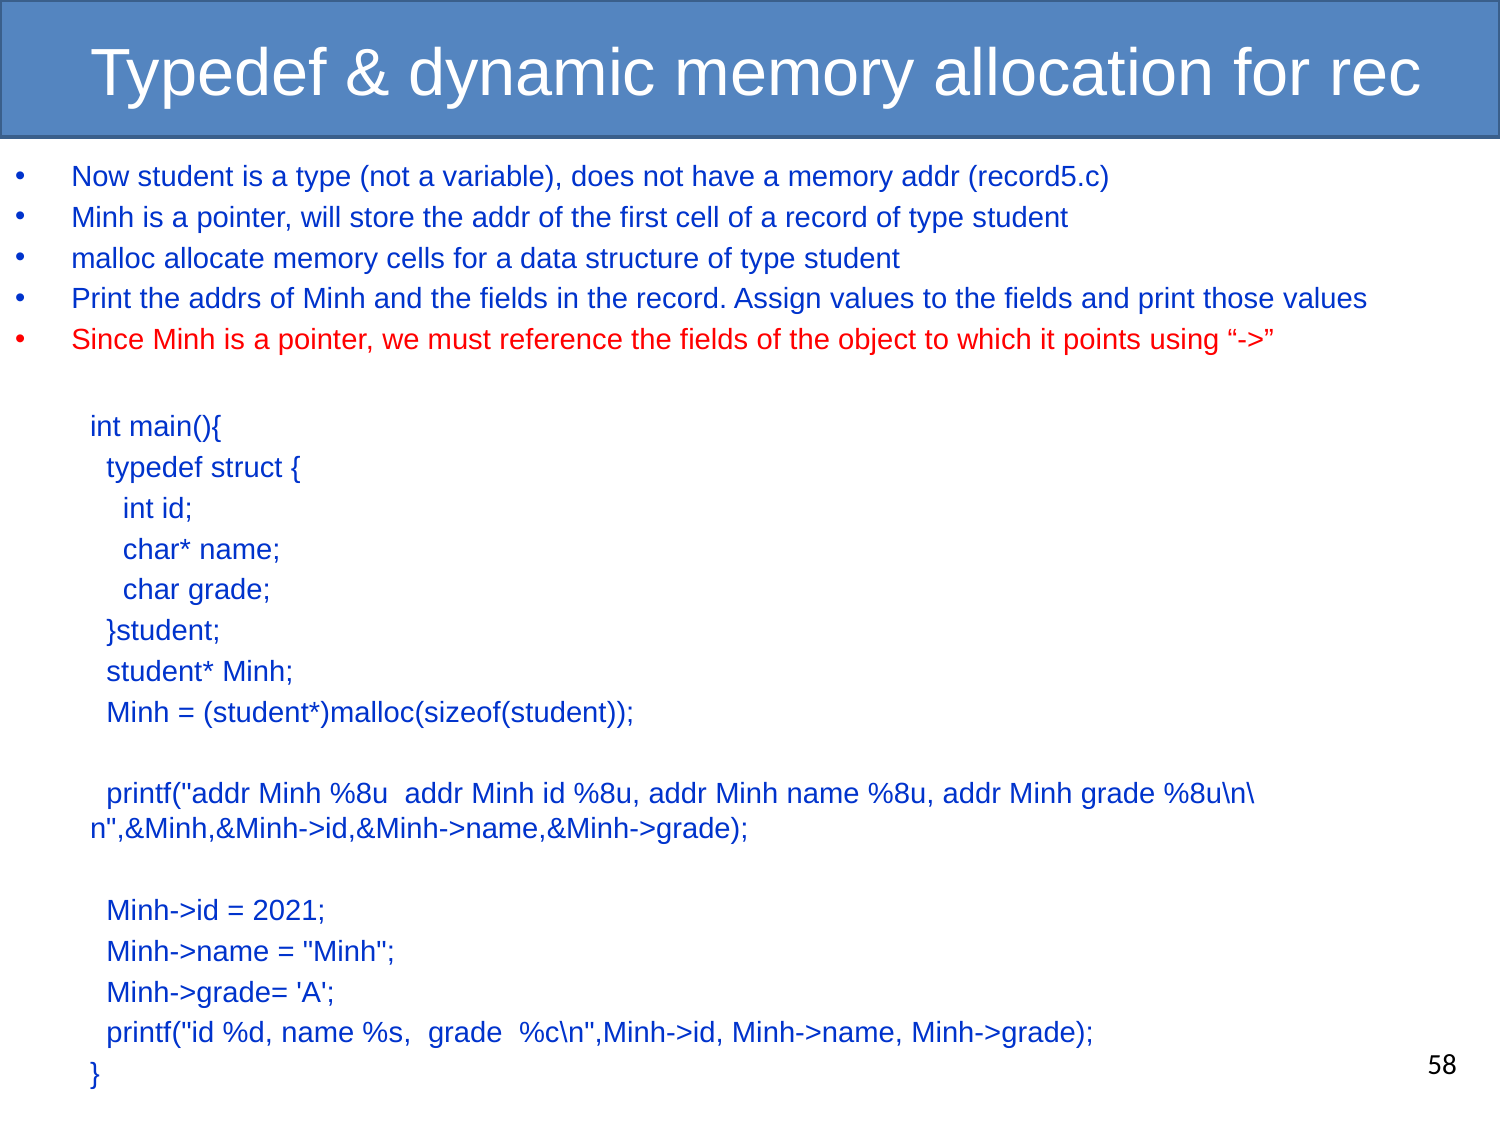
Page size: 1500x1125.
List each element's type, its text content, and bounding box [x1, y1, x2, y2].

title Typedef & dynamic memory allocation for rec [75, 0, 1500, 138]
slide_number 58 [1412, 1037, 1488, 1098]
list int main(){ typedef struct { int id; char* name; char grade; }student; student* Minh; Minh = (student*)malloc(sizeof(student)); printf("addr Minh %8u addr Minh id %8u, addr Minh name %8u, addr Minh grade %8u\n\n",&Minh,&Minh->id,&Minh->name,&Minh->grade); Minh->id = 2021; Minh->name = "Minh"; Minh->grade= 'A'; printf("id %d, name %s, grade %c\n",Minh->id, Minh->name, Minh->grade); } [75, 400, 1425, 1113]
text_box Now student is a type (not a variable), does not have a memory addr (record5.c) Minh is a pointer, will store the addr of the first cell of a record of type student malloc allocate memory cells for a data structure of type student Print the addrs of Minh and the fields in the record. Assign values to the fields and print those values Since Minh is a pointer, we must reference the fields of the object to which it points using “->” [0, 149, 1488, 400]
